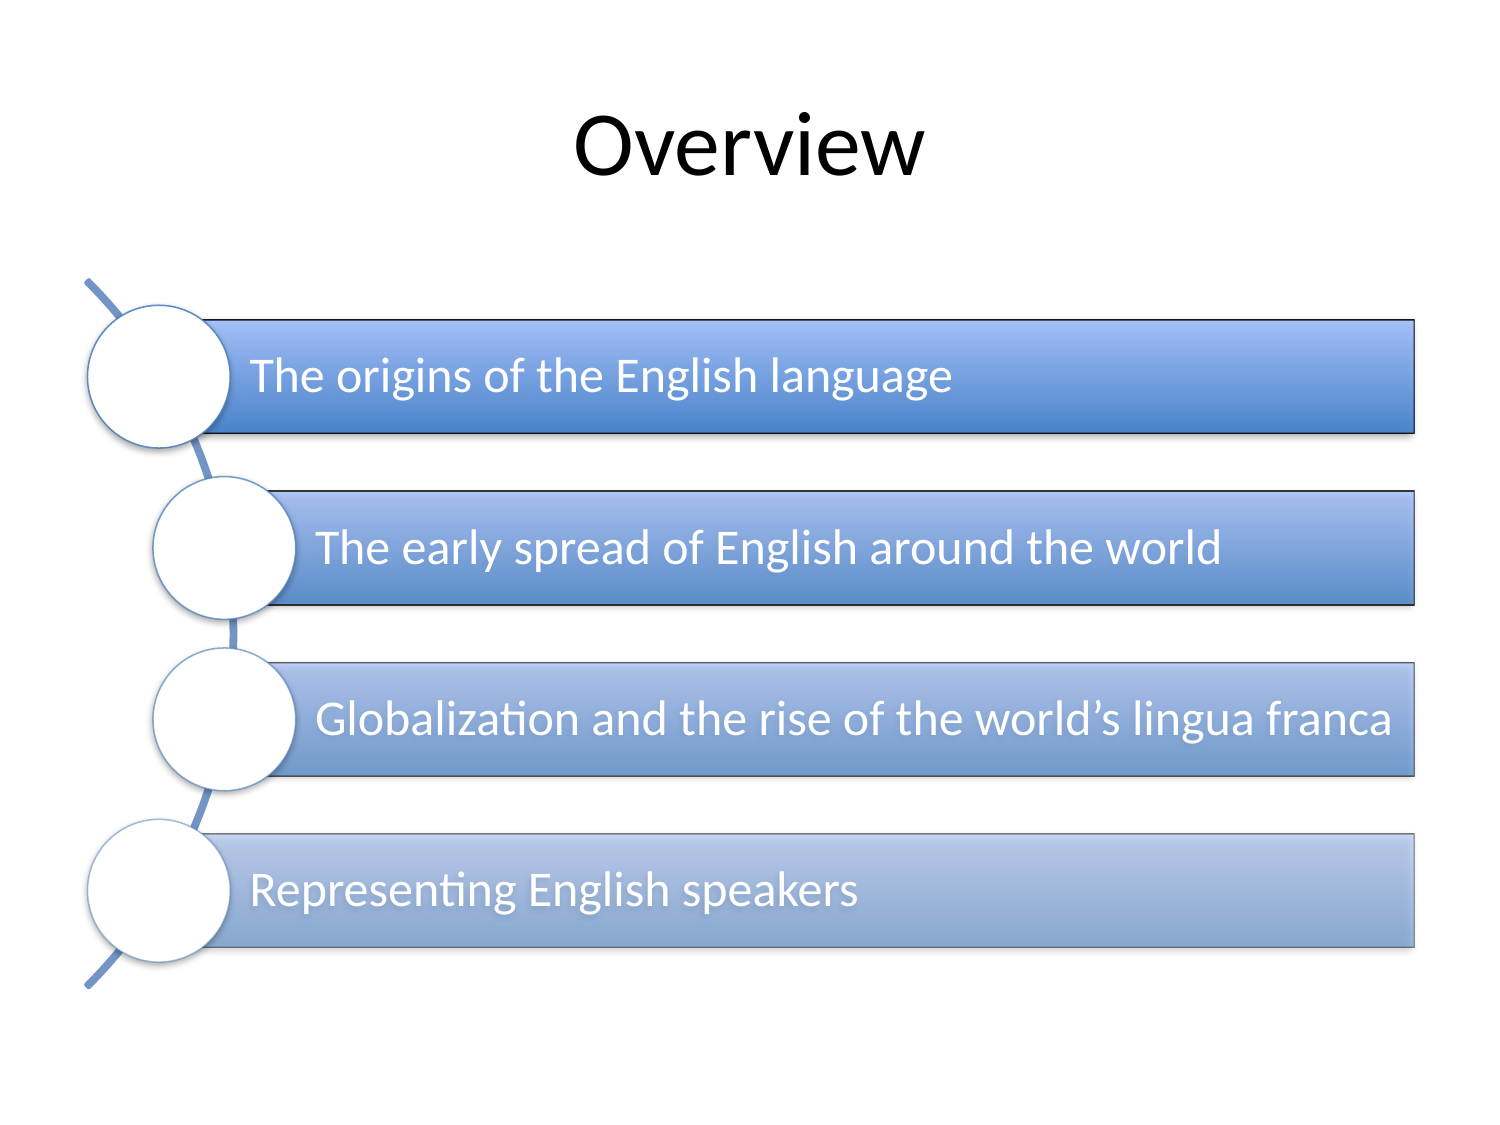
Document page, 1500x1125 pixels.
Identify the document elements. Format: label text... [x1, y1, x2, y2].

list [74, 262, 1426, 1006]
title Overview [75, 45, 1425, 233]
